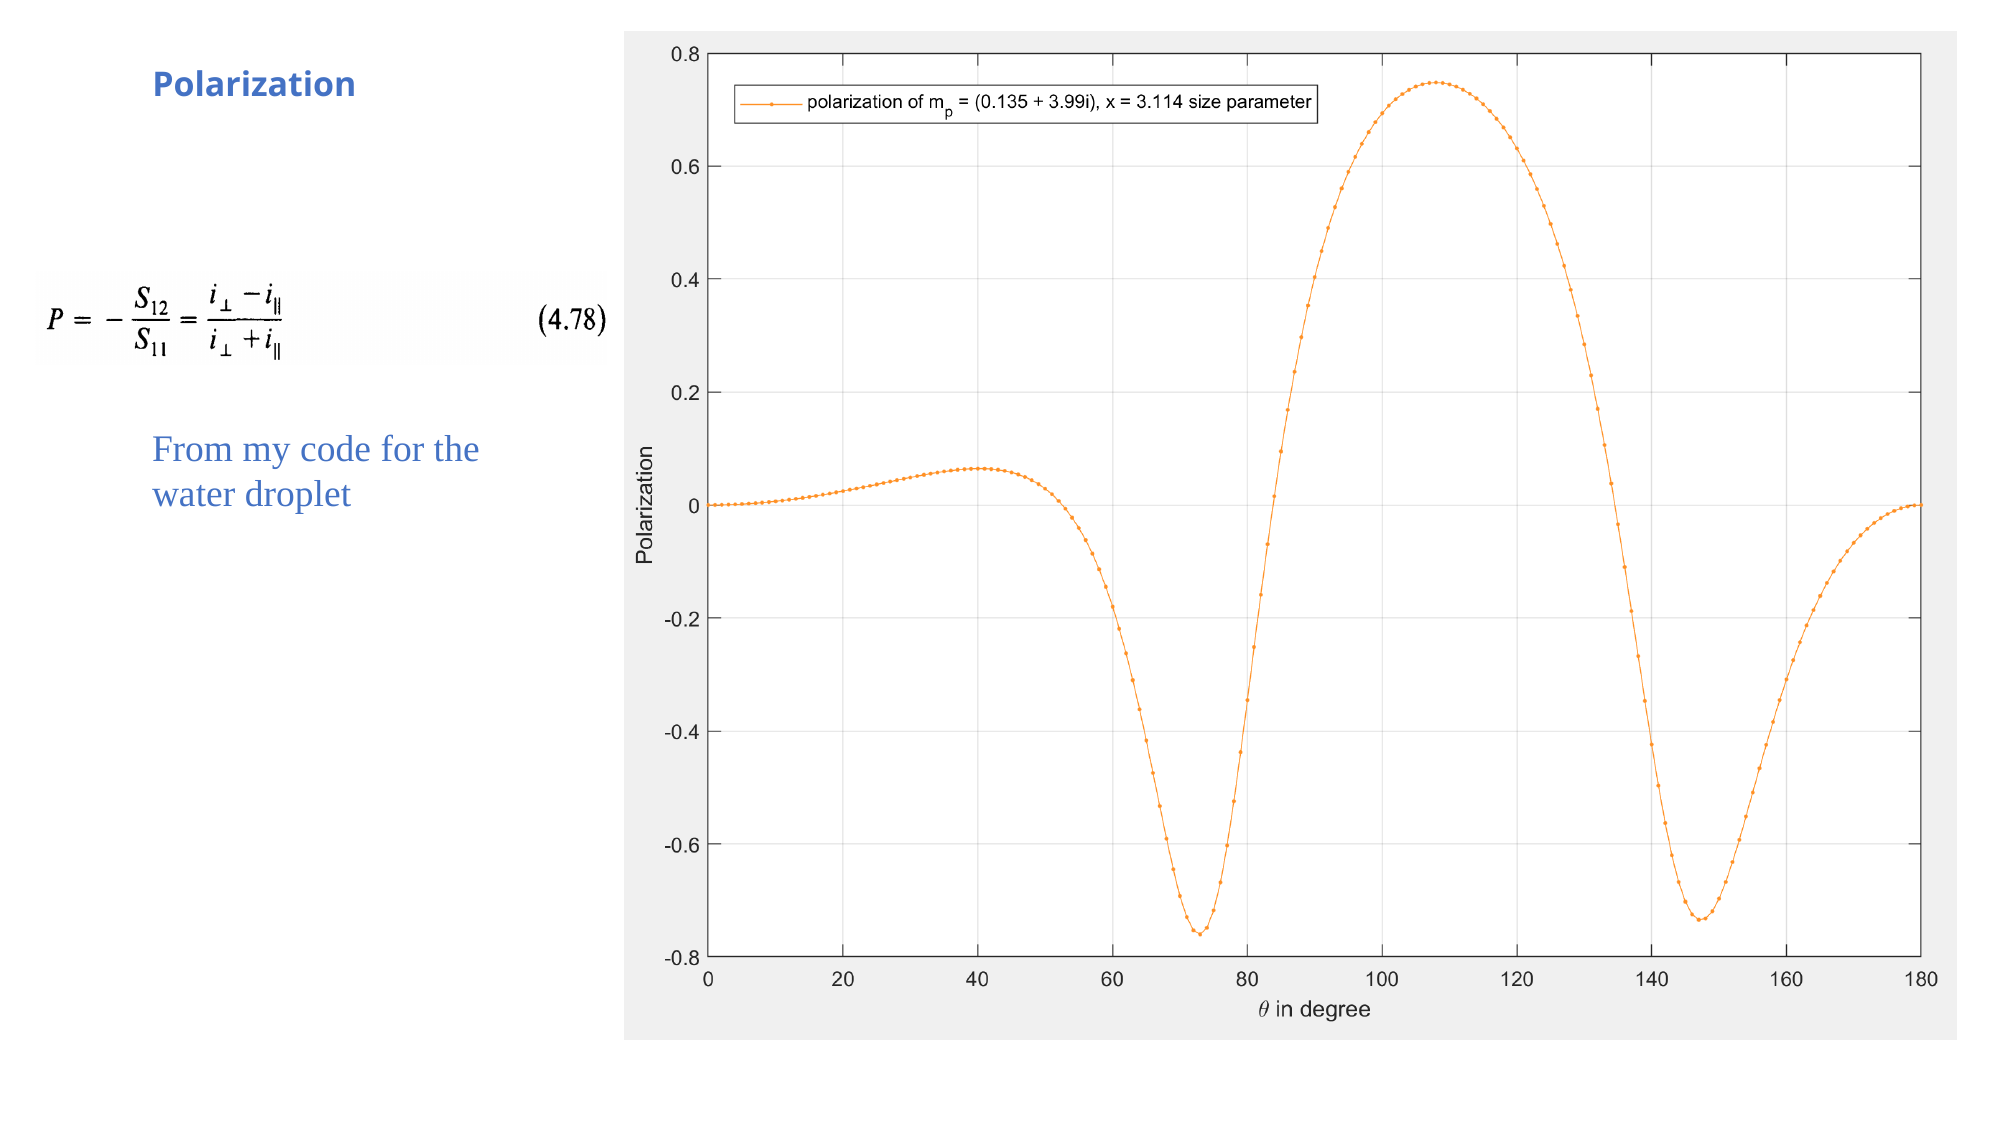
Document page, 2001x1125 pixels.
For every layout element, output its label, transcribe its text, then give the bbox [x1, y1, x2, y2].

title Polarization [137, 59, 624, 112]
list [35, 271, 607, 365]
picture [624, 31, 1957, 1040]
text_box From my code for the water droplet [137, 416, 513, 522]
